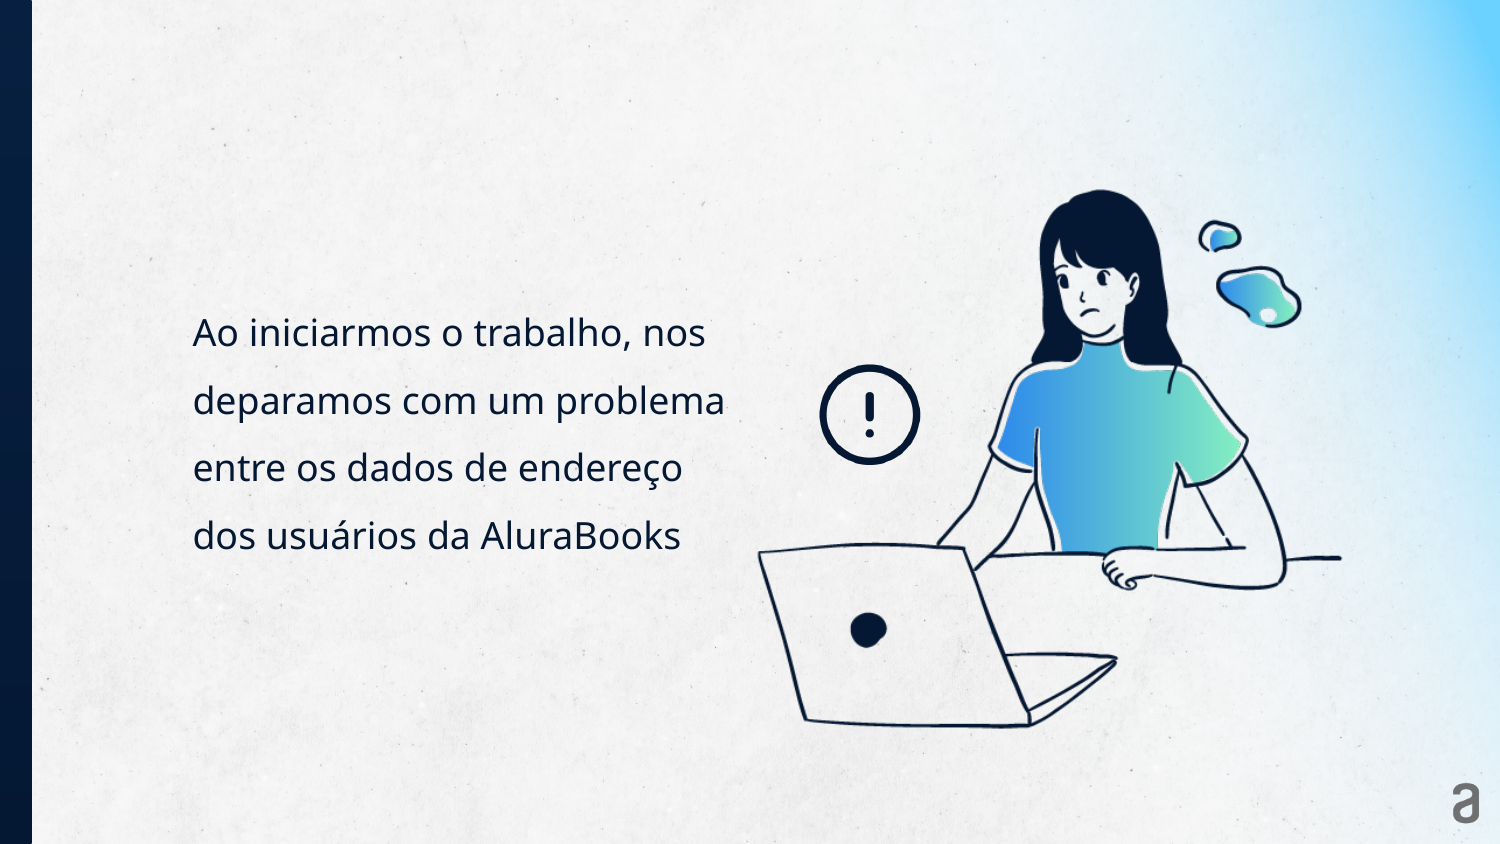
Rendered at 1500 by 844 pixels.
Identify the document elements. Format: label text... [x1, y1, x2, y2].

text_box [734, 138, 1366, 780]
text_box [0, 0, 32, 844]
text_box Ao iniciarmos o trabalho, nos deparamos com um problema entre os dados de endereço dos usuários da AluraBooks [177, 278, 729, 566]
picture [32, 0, 1500, 844]
